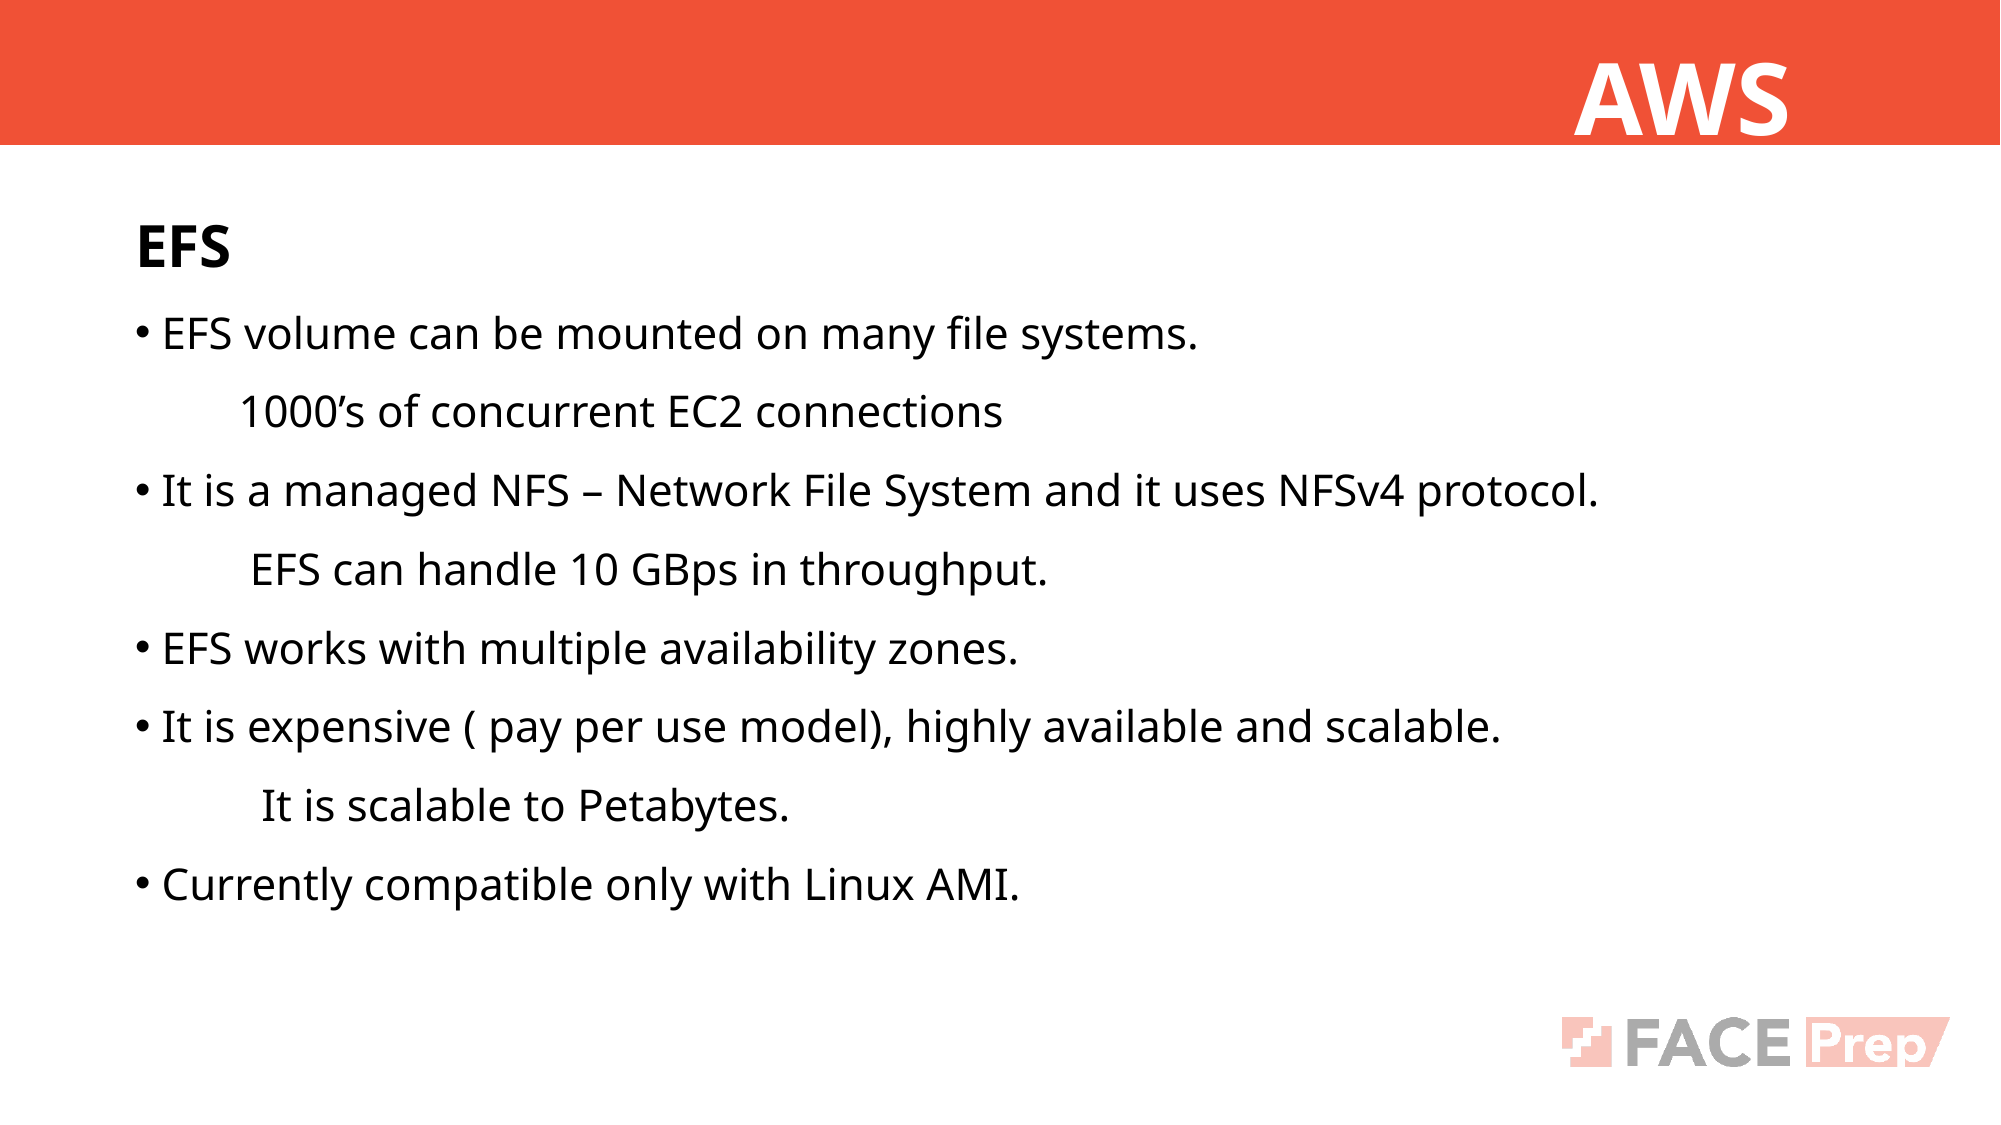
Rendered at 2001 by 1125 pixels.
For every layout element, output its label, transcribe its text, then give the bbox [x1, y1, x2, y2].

text_box EFS EFS volume can be mounted on many file systems. 1000’s of concurrent EC2 connections It is a managed NFS – Network File System and it uses NFSv4 protocol. EFS can handle 10 GBps in throughput. EFS works with multiple availability zones. It is expensive ( pay per use model), highly available and scalable. It is scalable to Petabytes. Currently compatible only with Linux AMI. [120, 201, 2000, 1125]
text_box [0, 1, 2000, 145]
picture [1562, 1017, 1950, 1067]
text_box [105, 182, 2000, 390]
text_box [91, 179, 1895, 637]
text_box AWS [531, 28, 1807, 164]
